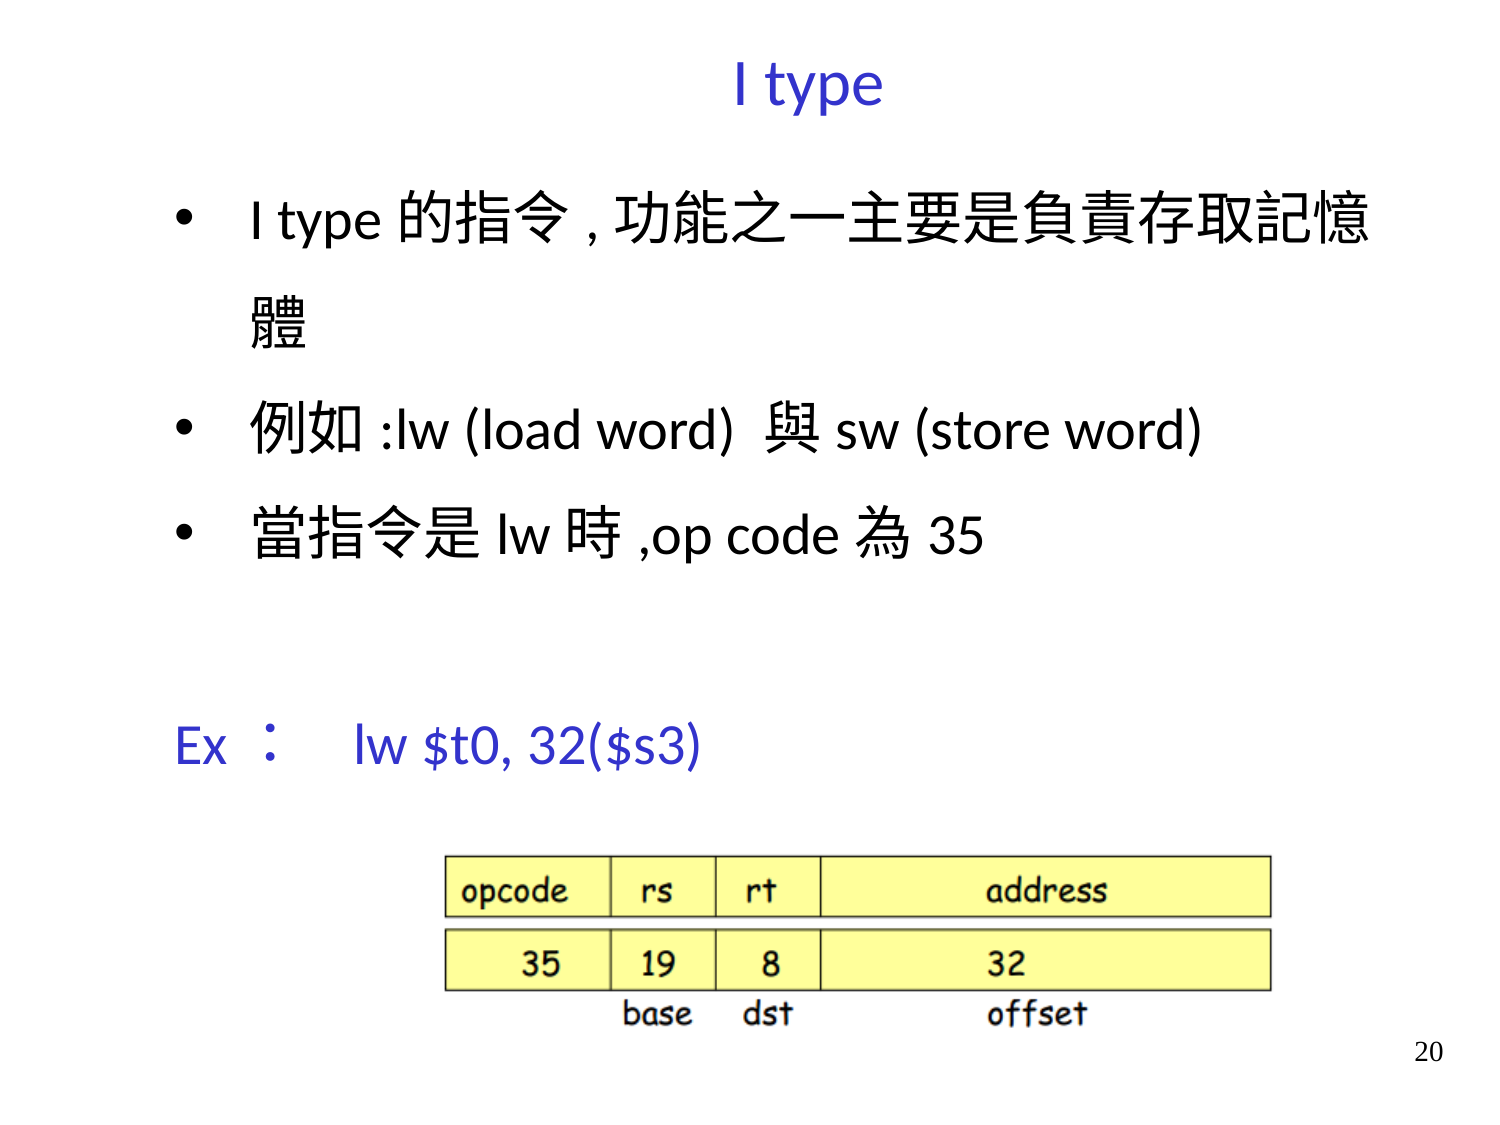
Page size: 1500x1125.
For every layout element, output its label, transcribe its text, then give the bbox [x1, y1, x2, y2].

text_box I type的指令,功能之一主要是負責存取記憶體 例如:lw (load word) 與sw (store word) 當指令是lw時,op code為35 Ex： lw $t0, 32($s3) [159, 139, 1424, 784]
picture [430, 845, 1290, 1042]
subtitle I type [159, 30, 1460, 185]
slide_number 20 [1108, 1024, 1460, 1103]
